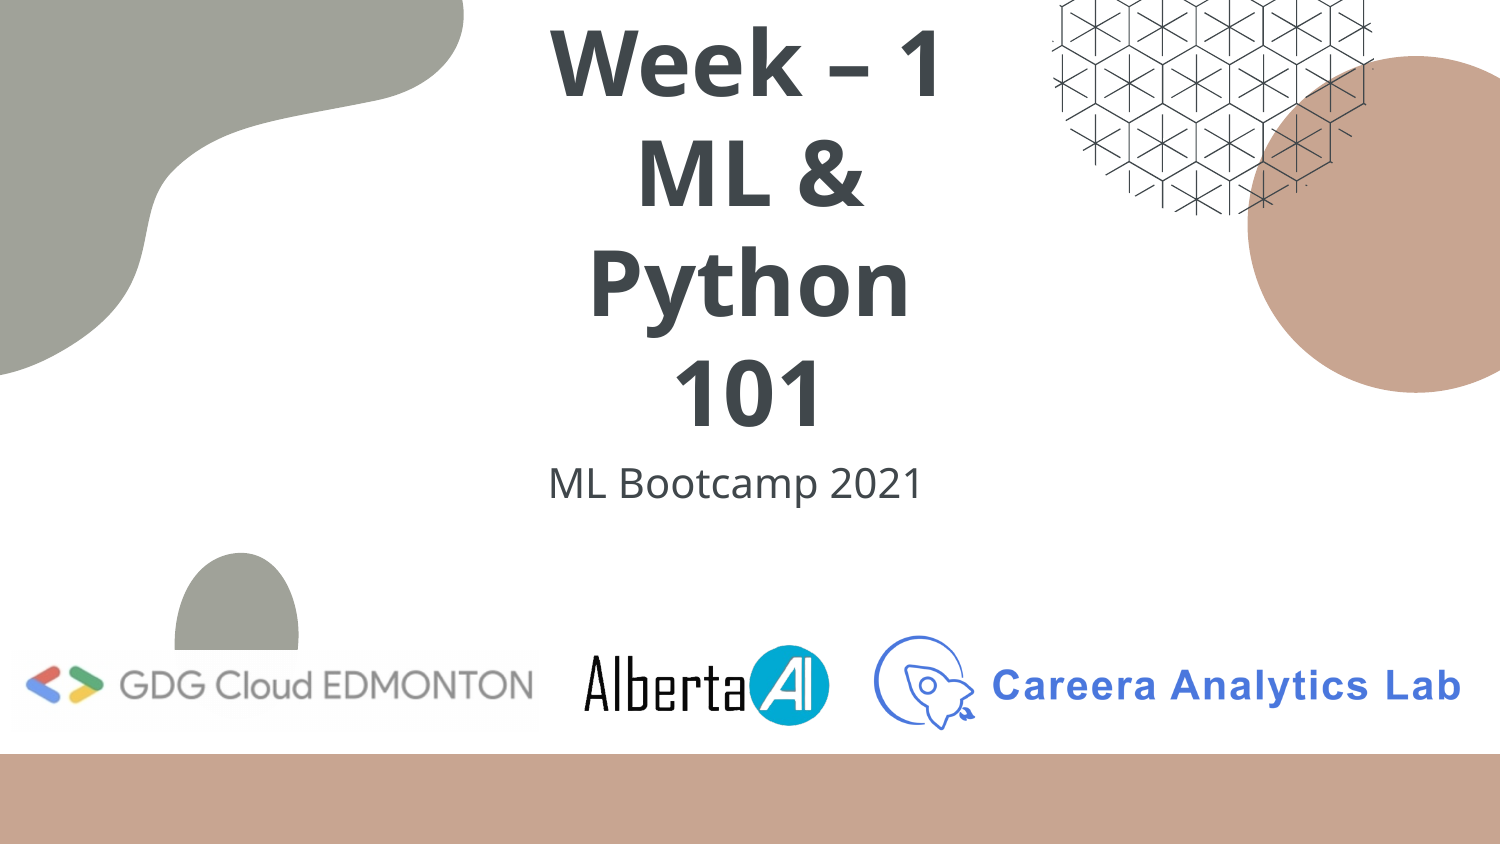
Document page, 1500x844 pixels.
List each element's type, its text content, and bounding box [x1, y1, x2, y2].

picture [872, 633, 1464, 732]
picture [578, 562, 834, 818]
subtitle ML Bootcamp 2021 [197, 442, 1277, 518]
picture [11, 650, 539, 732]
title Week – 1 ML & Python 101 [484, 95, 1016, 442]
